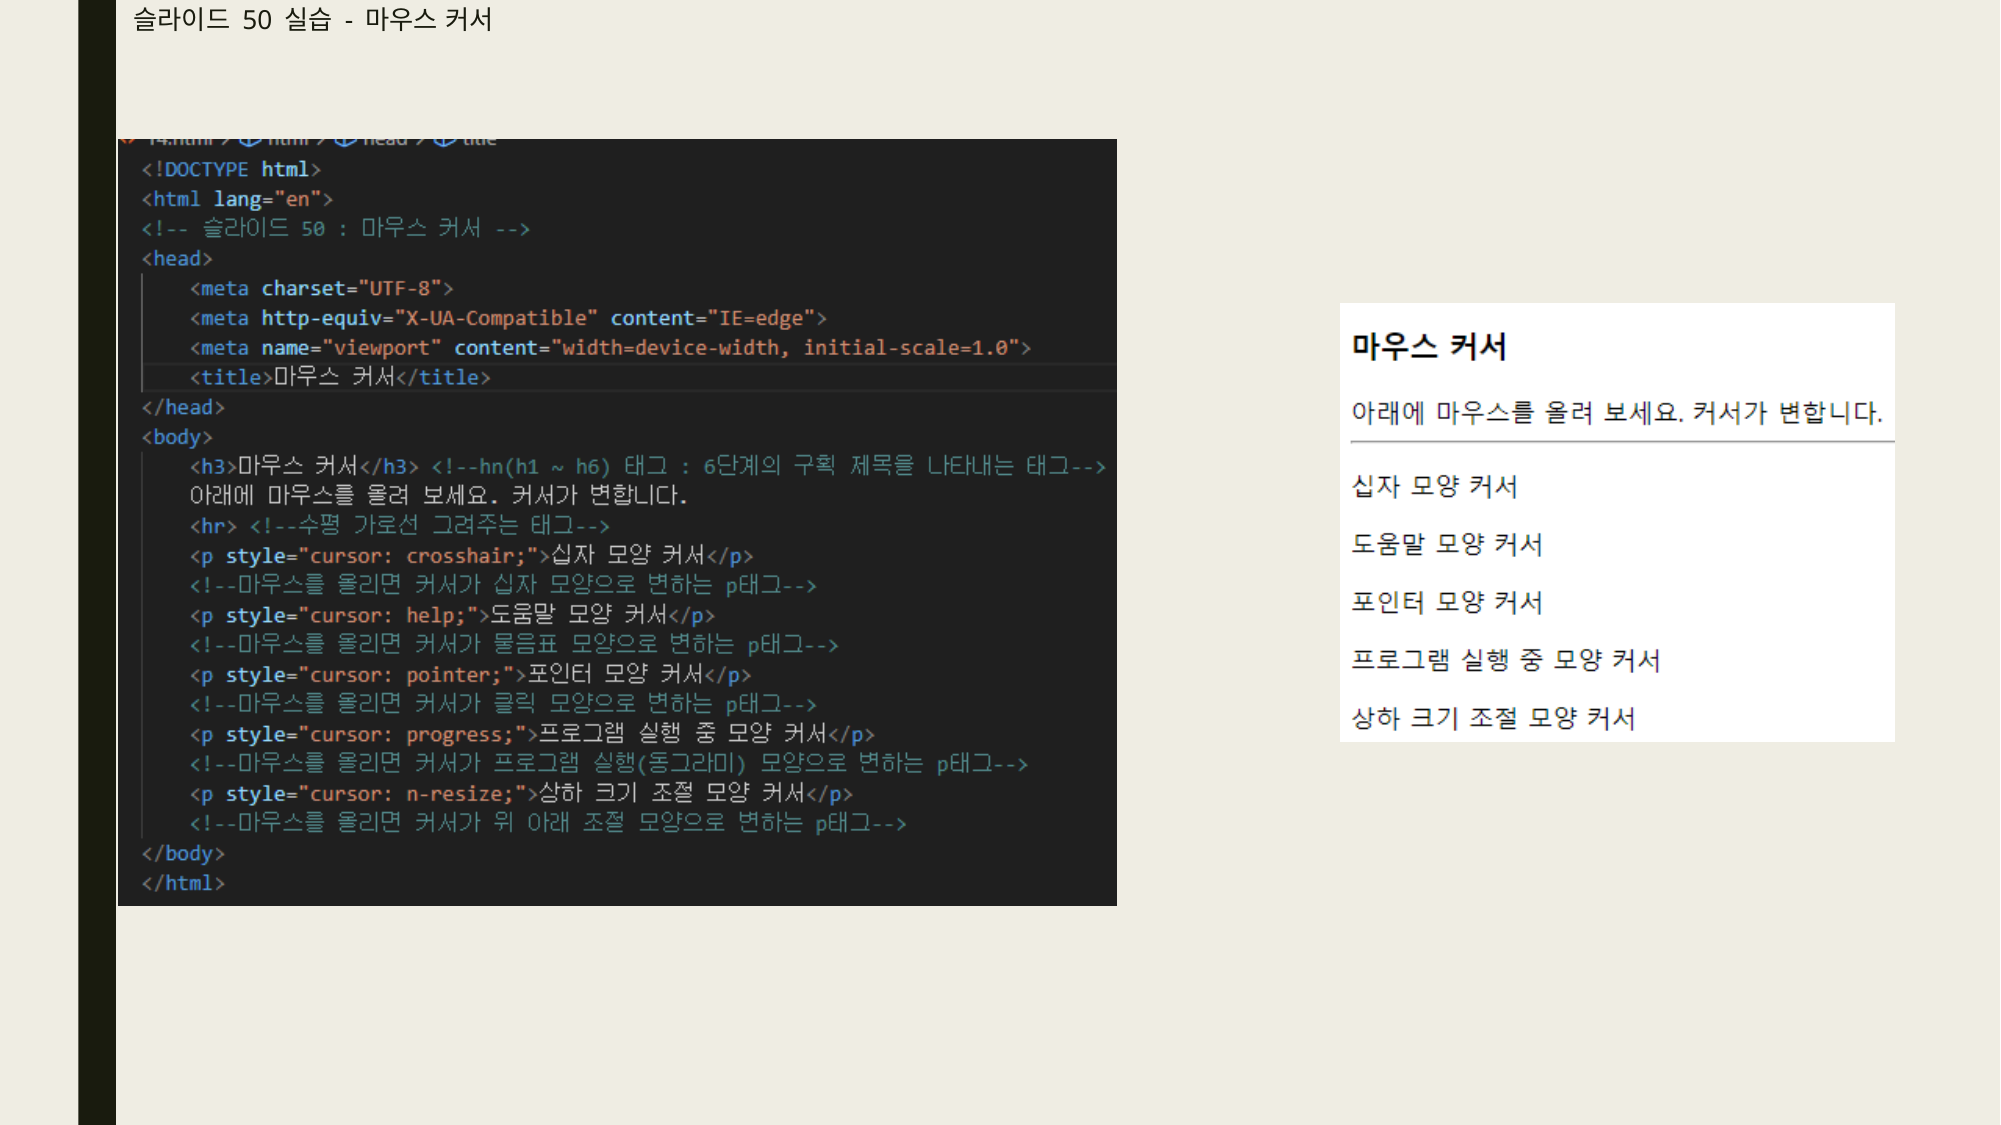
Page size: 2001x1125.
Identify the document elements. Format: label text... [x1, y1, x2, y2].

title 슬라이드 50 실습 - 마우스 커서 [118, 0, 1694, 75]
picture [118, 139, 1117, 906]
picture [1340, 303, 1895, 742]
